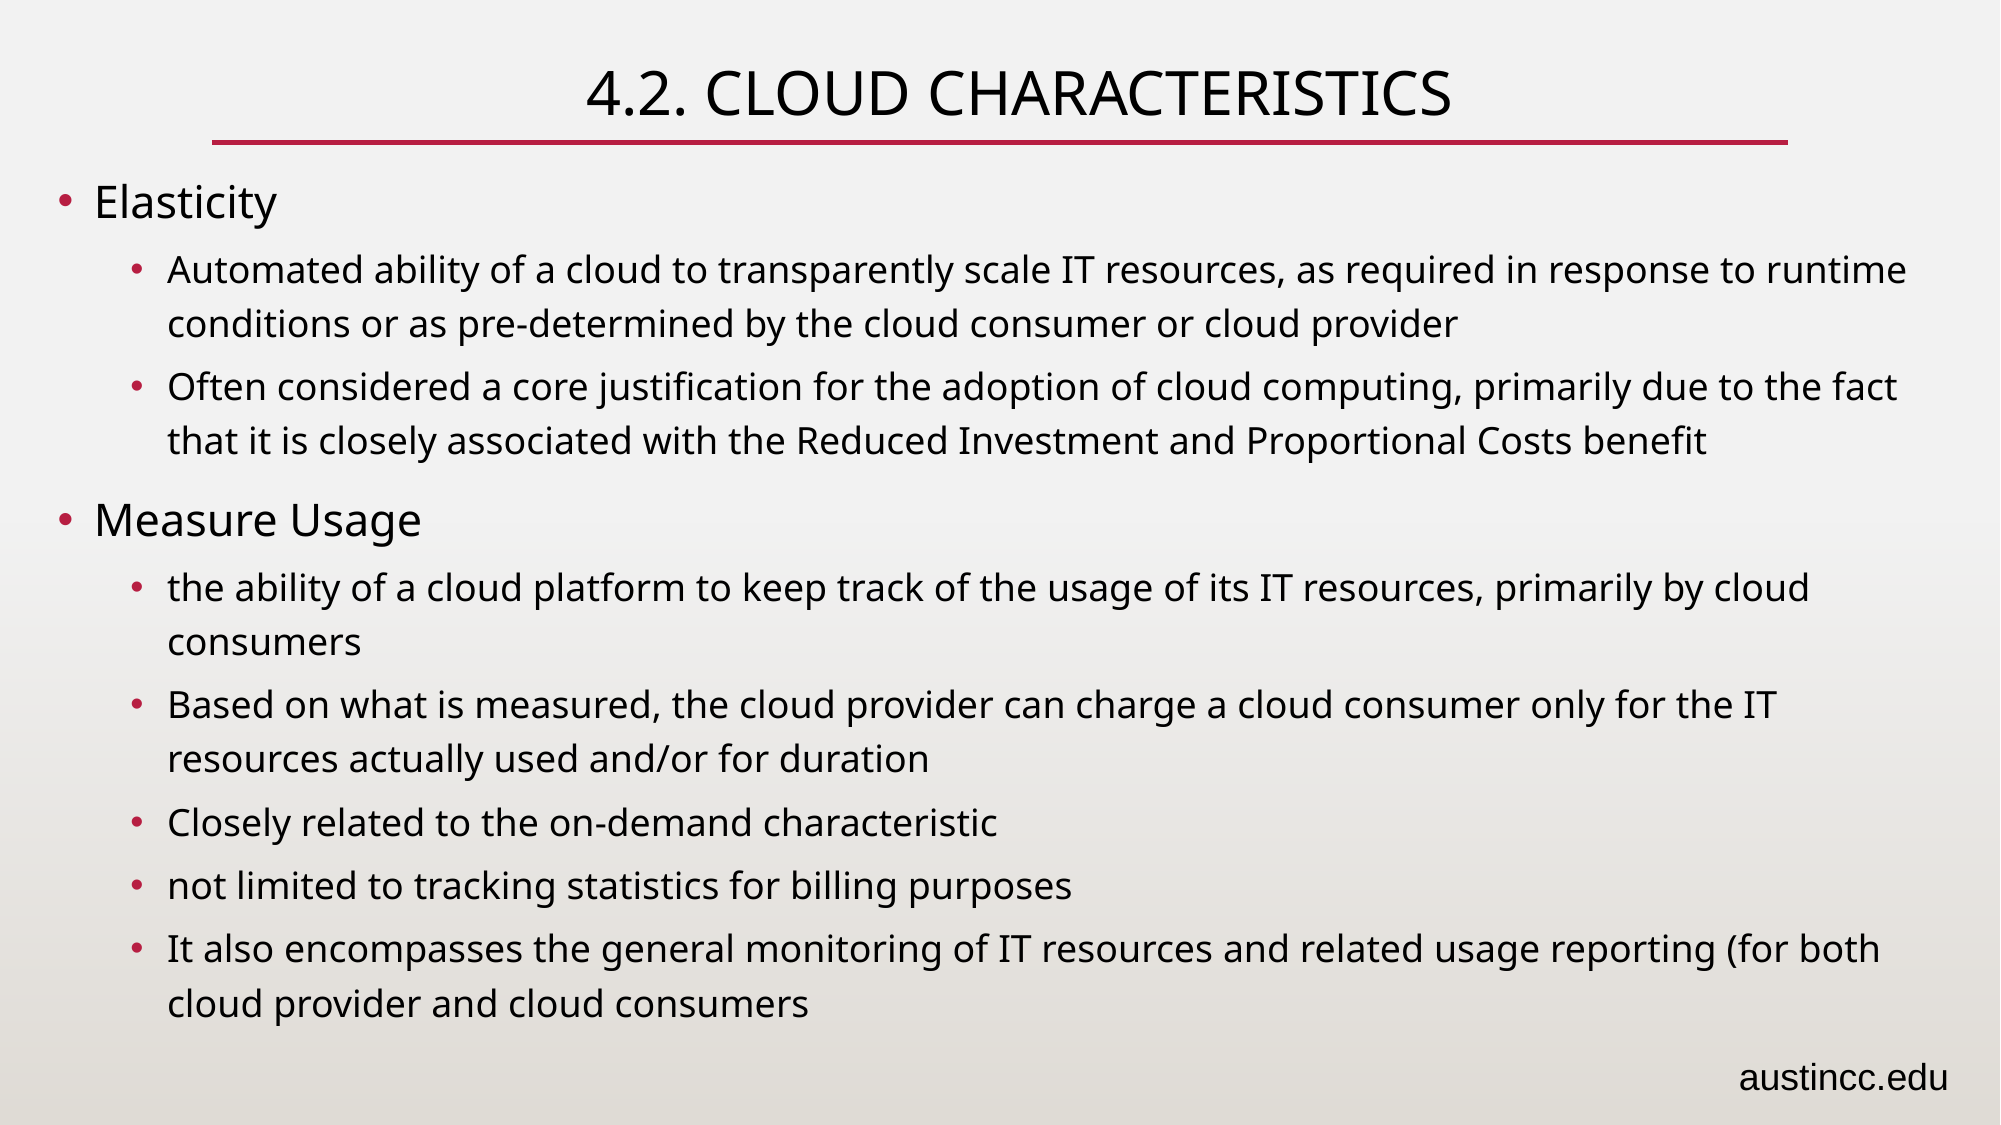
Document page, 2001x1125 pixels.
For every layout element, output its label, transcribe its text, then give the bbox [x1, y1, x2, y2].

title 4.2. Cloud Characteristics [232, 54, 1808, 137]
list Elasticity Automated ability of a cloud to transparently scale IT resources, as required in response to runtime conditions or as pre-determined by the cloud consumer or cloud provider Often considered a core justification for the adoption of cloud computing, primarily due to the fact that it is closely associated with the Reduced Investment and Proportional Costs benefit Measure Usage the ability of a cloud platform to keep track of the usage of its IT resources, primarily by cloud consumers Based on what is measured, the cloud provider can charge a cloud consumer only for the IT resources actually used and/or for duration Closely related to the on-demand characteristic not limited to tracking statistics for billing purposes It also encompasses the general monitoring of IT resources and related usage reporting (for both cloud provider and cloud consumers [42, 155, 1955, 1038]
